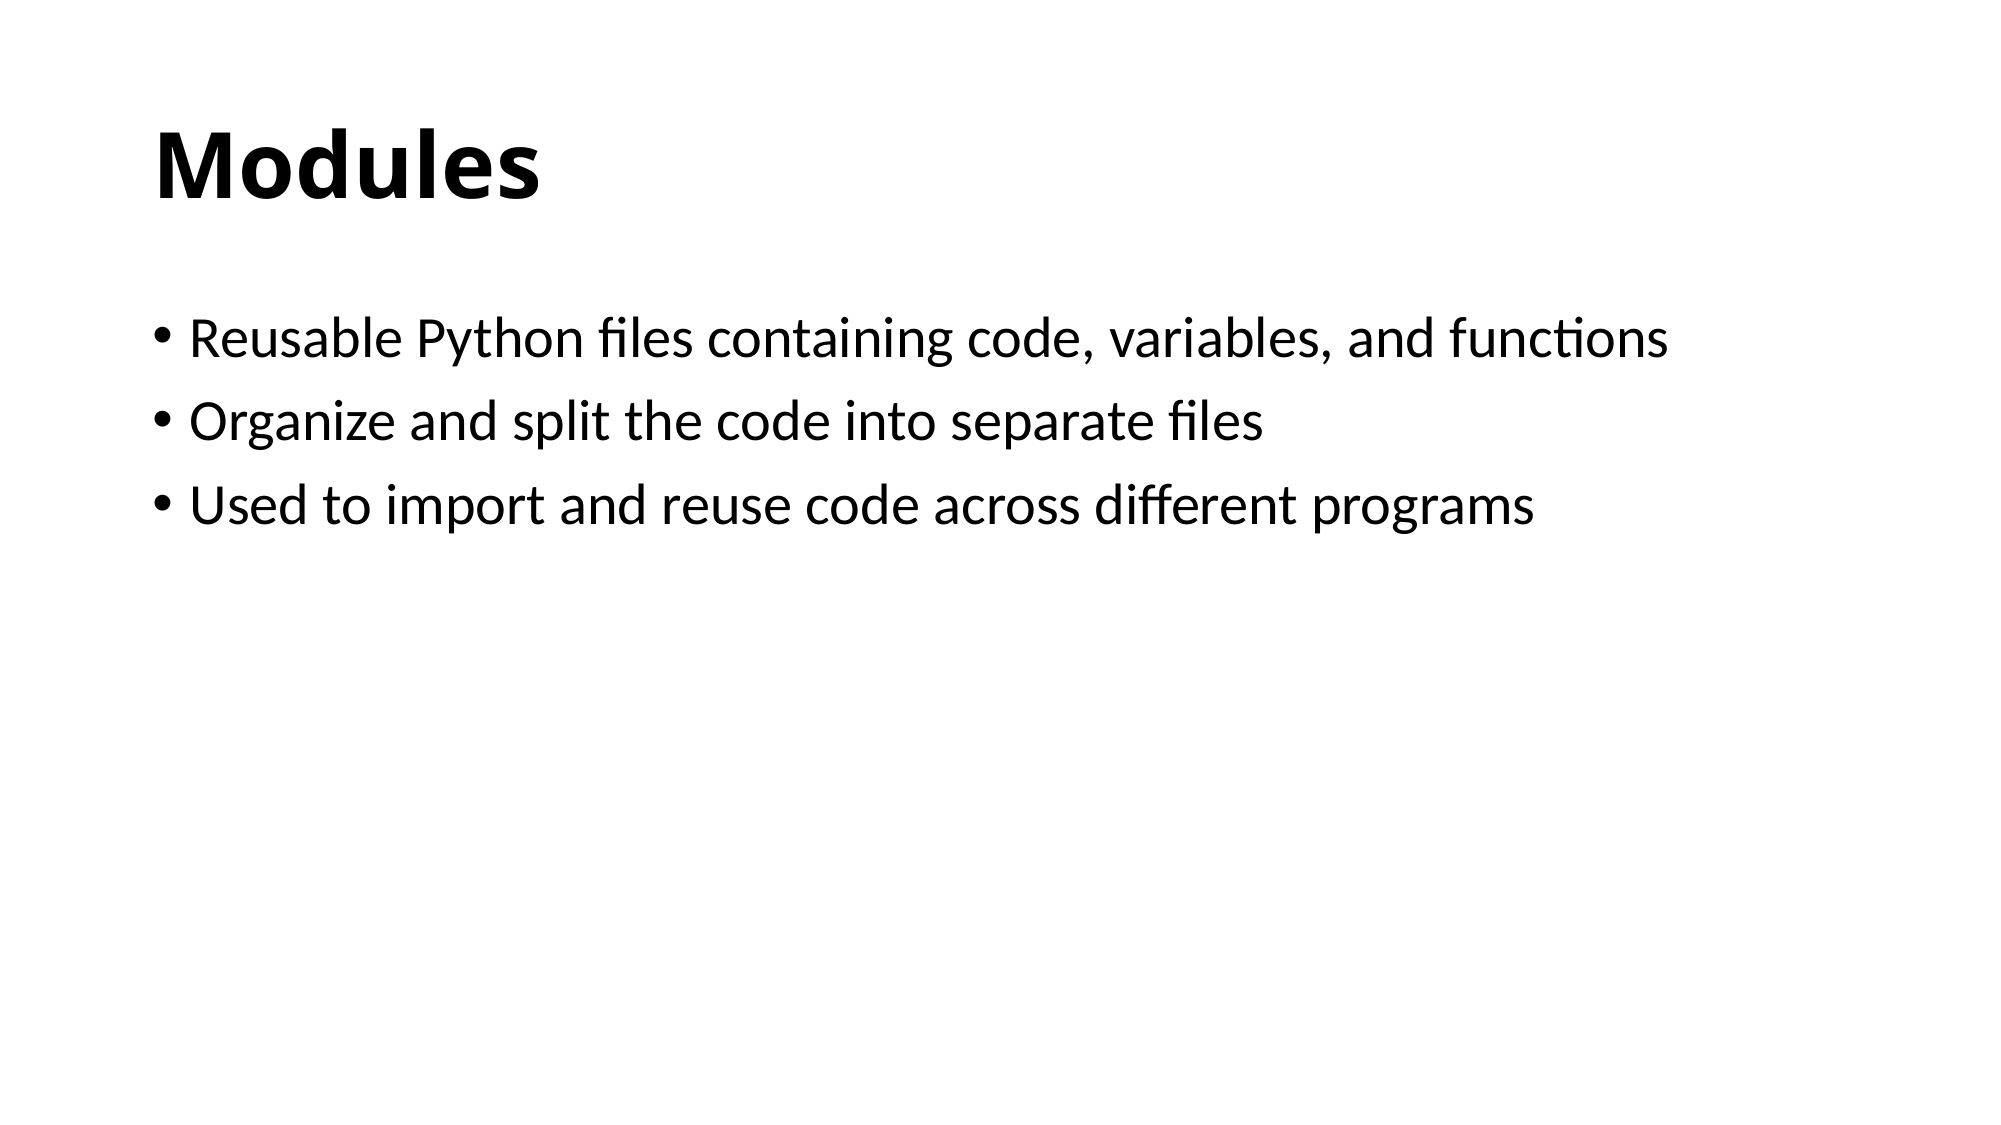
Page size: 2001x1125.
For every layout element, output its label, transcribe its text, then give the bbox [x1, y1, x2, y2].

title Modules [137, 59, 1863, 278]
text_box Reusable Python files containing code, variables, and functions Organize and split the code into separate files Used to import and reuse code across different programs [137, 299, 1921, 1014]
